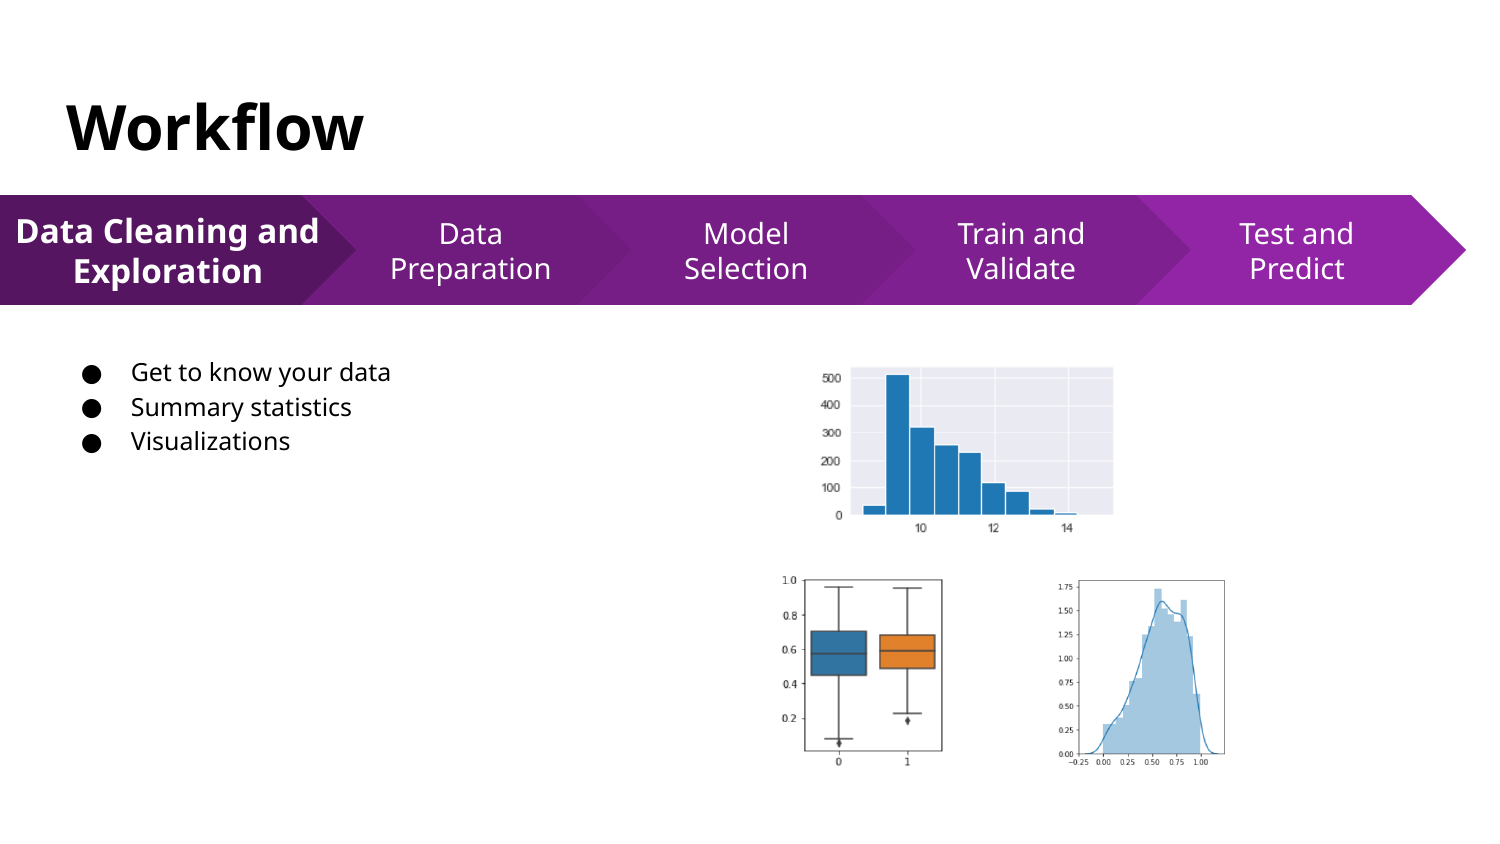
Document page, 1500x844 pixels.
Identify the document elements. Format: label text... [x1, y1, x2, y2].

title Workflow [51, 72, 1449, 176]
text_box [0, 194, 423, 724]
picture [770, 573, 947, 769]
text_box Model Selection [576, 195, 916, 305]
text_box Train and Validate [862, 195, 1191, 305]
picture [813, 364, 1120, 536]
text_box Test and Predict [1137, 195, 1467, 305]
picture [1046, 573, 1237, 769]
text_box Data Preparation [423, 195, 630, 305]
